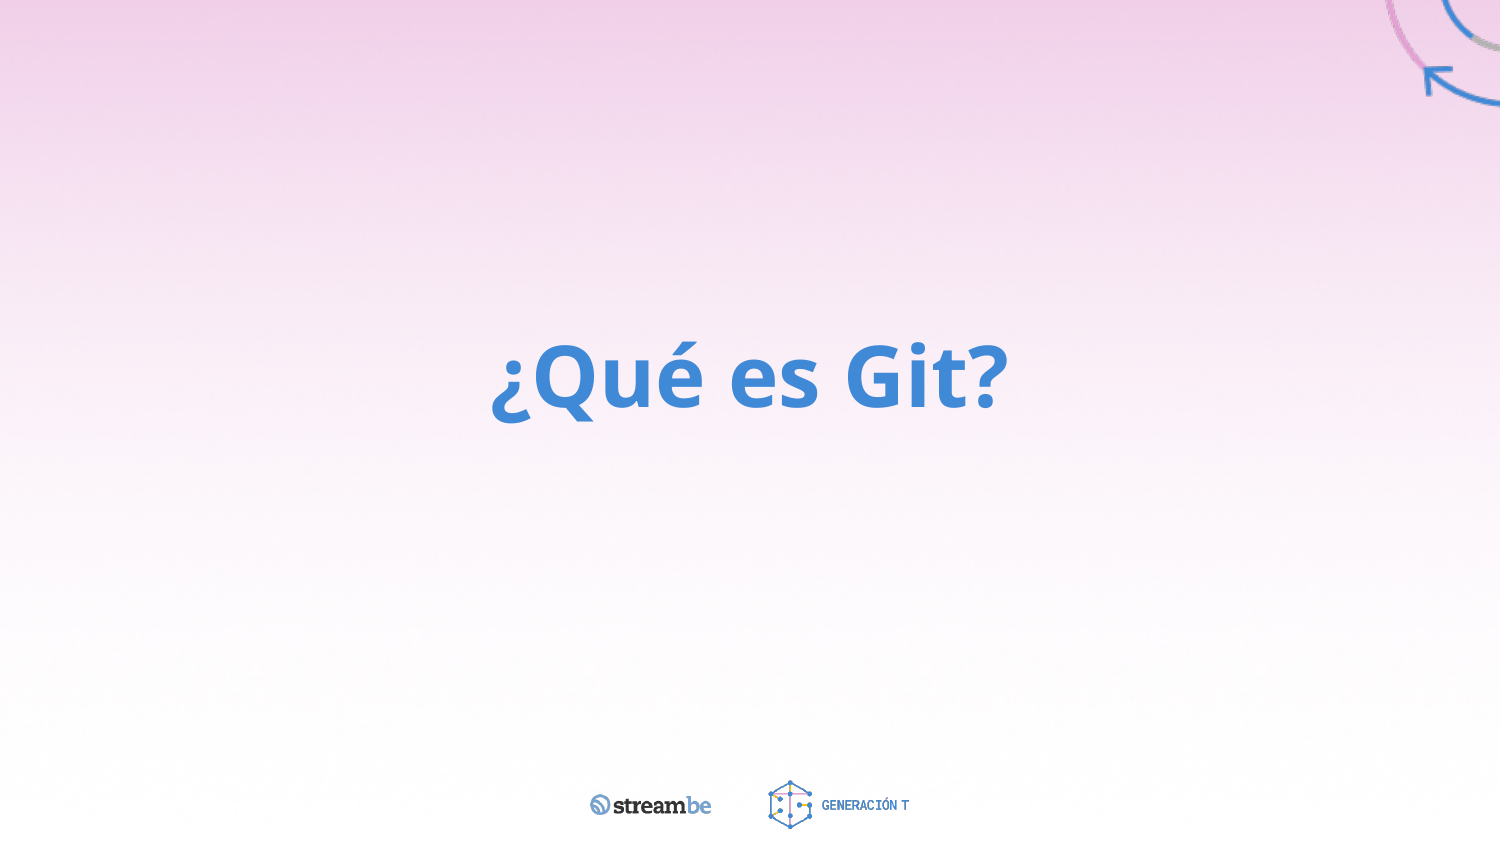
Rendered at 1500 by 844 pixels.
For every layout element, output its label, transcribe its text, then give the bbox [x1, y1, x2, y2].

picture [0, 0, 1500, 844]
title ¿Qué es Git? [187, 138, 1313, 432]
